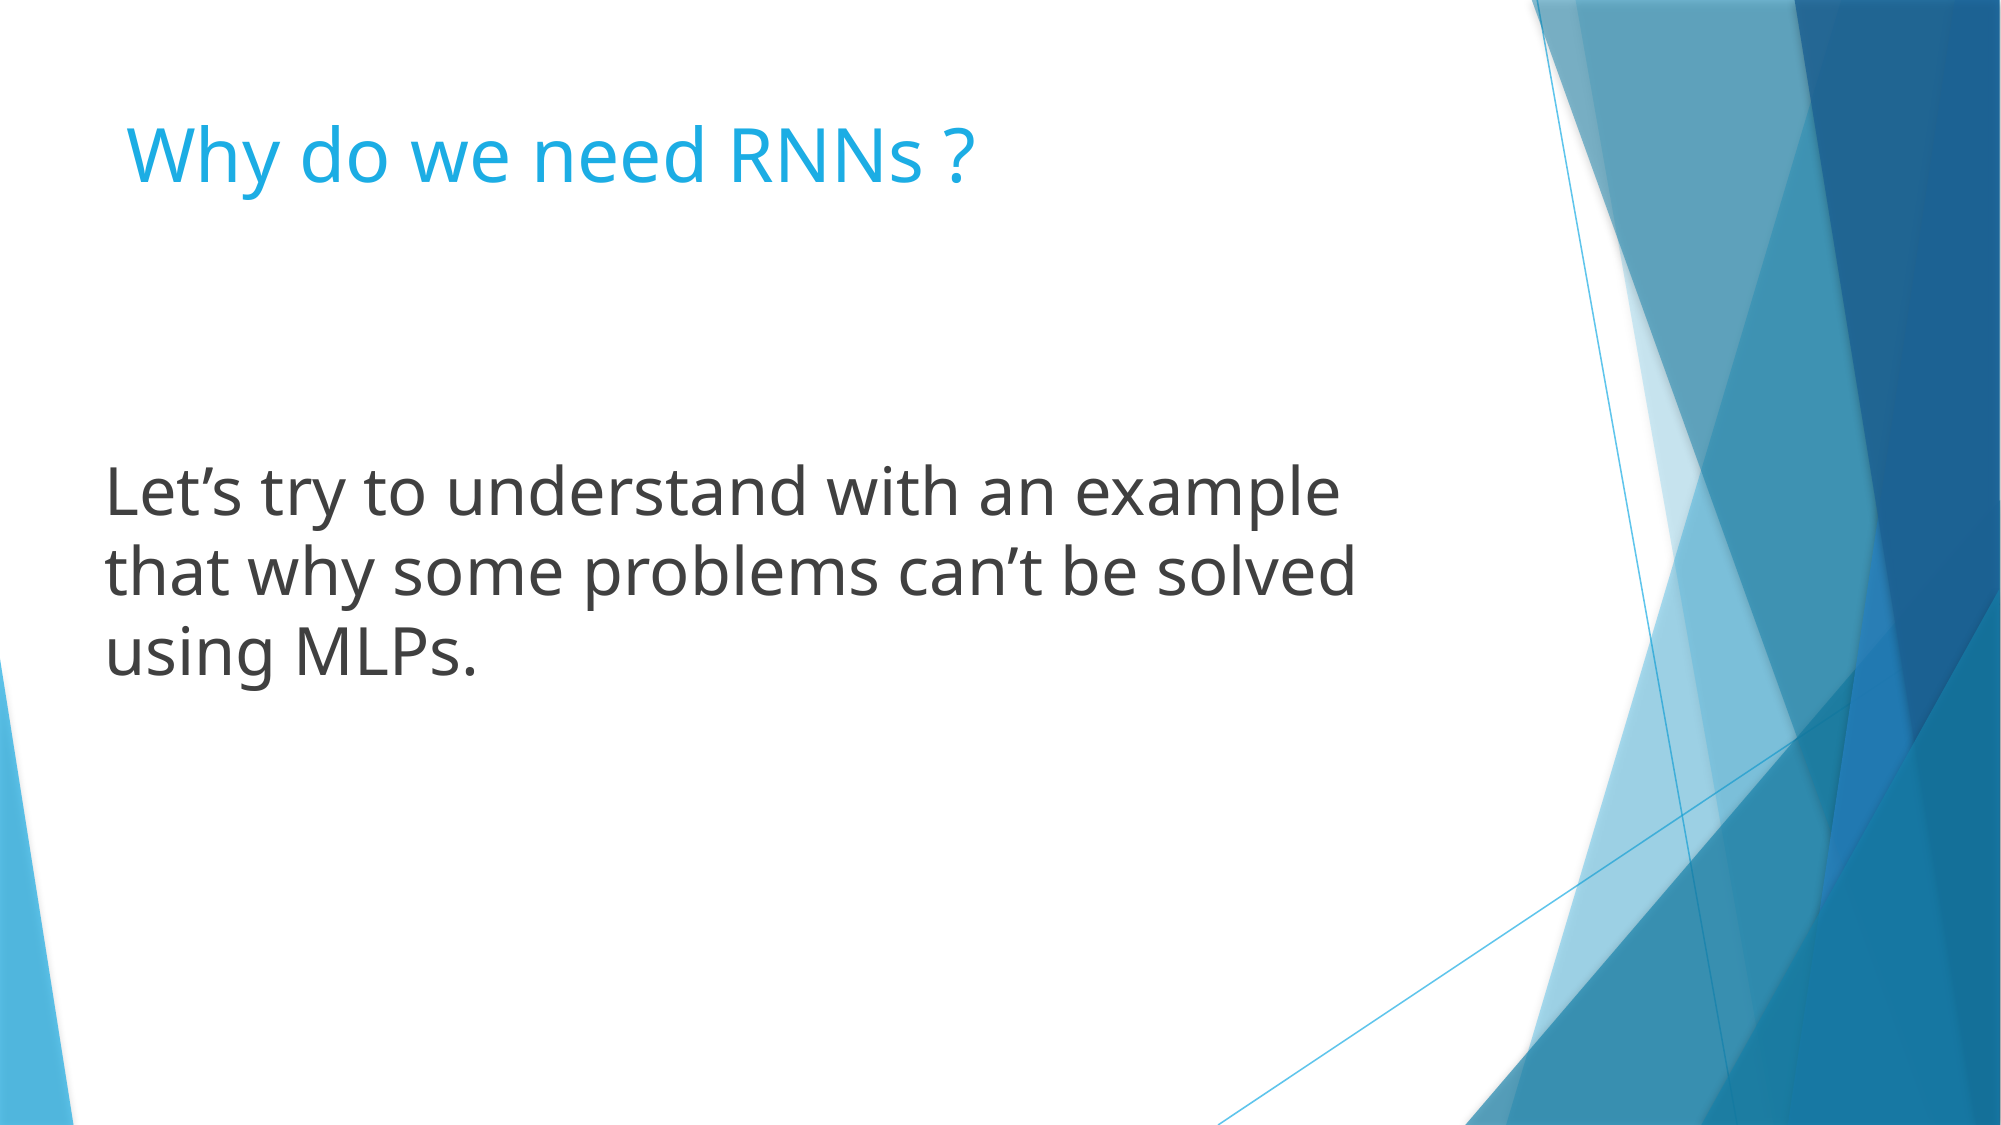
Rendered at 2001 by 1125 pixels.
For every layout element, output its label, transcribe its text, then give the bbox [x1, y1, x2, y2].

title Why do we need RNNs ? [111, 99, 1522, 317]
list Let’s try to understand with an example that why some problems can’t be solved using MLPs. [89, 441, 1383, 768]
